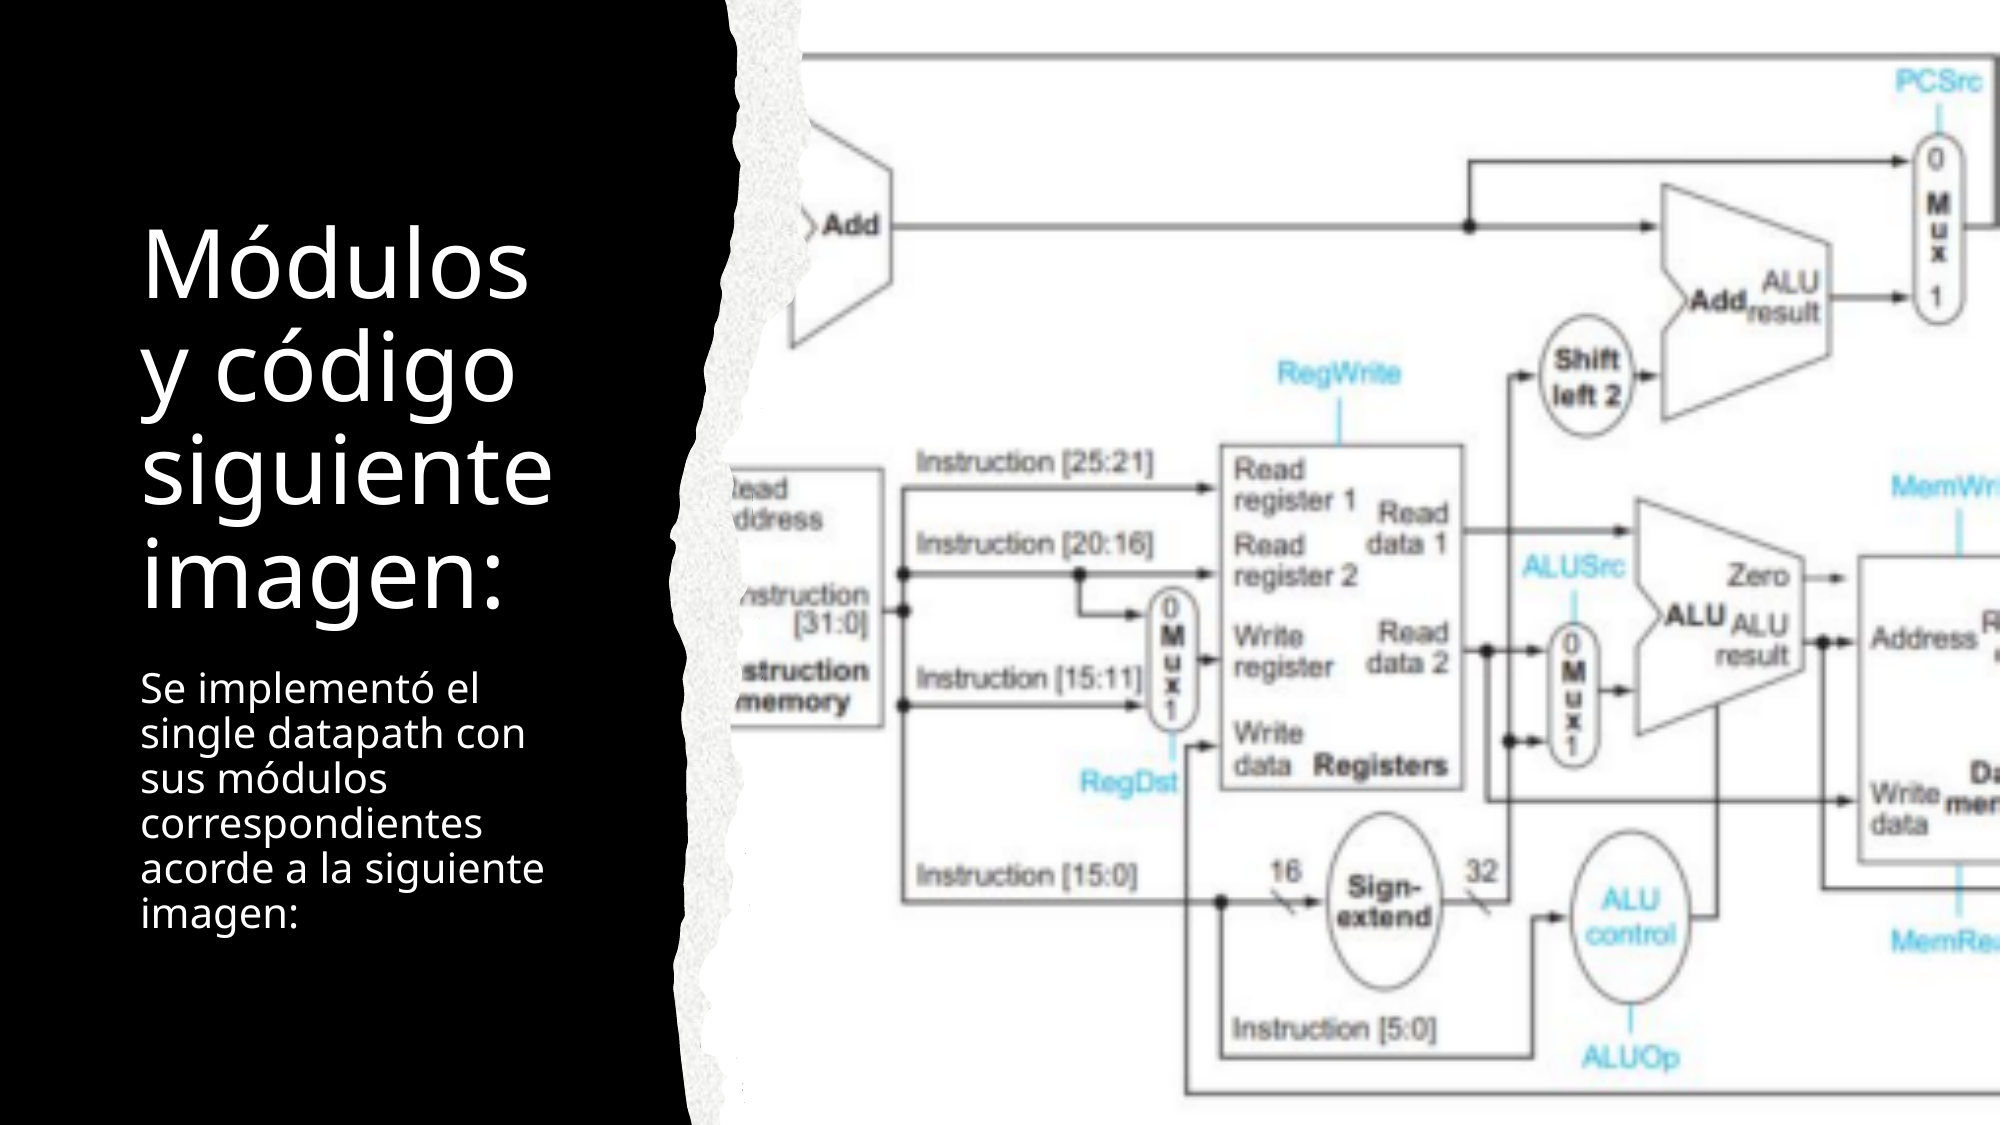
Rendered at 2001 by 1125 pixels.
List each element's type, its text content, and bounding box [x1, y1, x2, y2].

title Módulos y código siguiente imagen: [125, 174, 610, 637]
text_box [668, 0, 813, 1125]
text_box [0, 0, 668, 1125]
picture [813, 0, 2000, 1125]
subtitle Se implementó el single datapath con sus módulos correspondientes acorde a la siguiente imagen: [125, 659, 610, 951]
